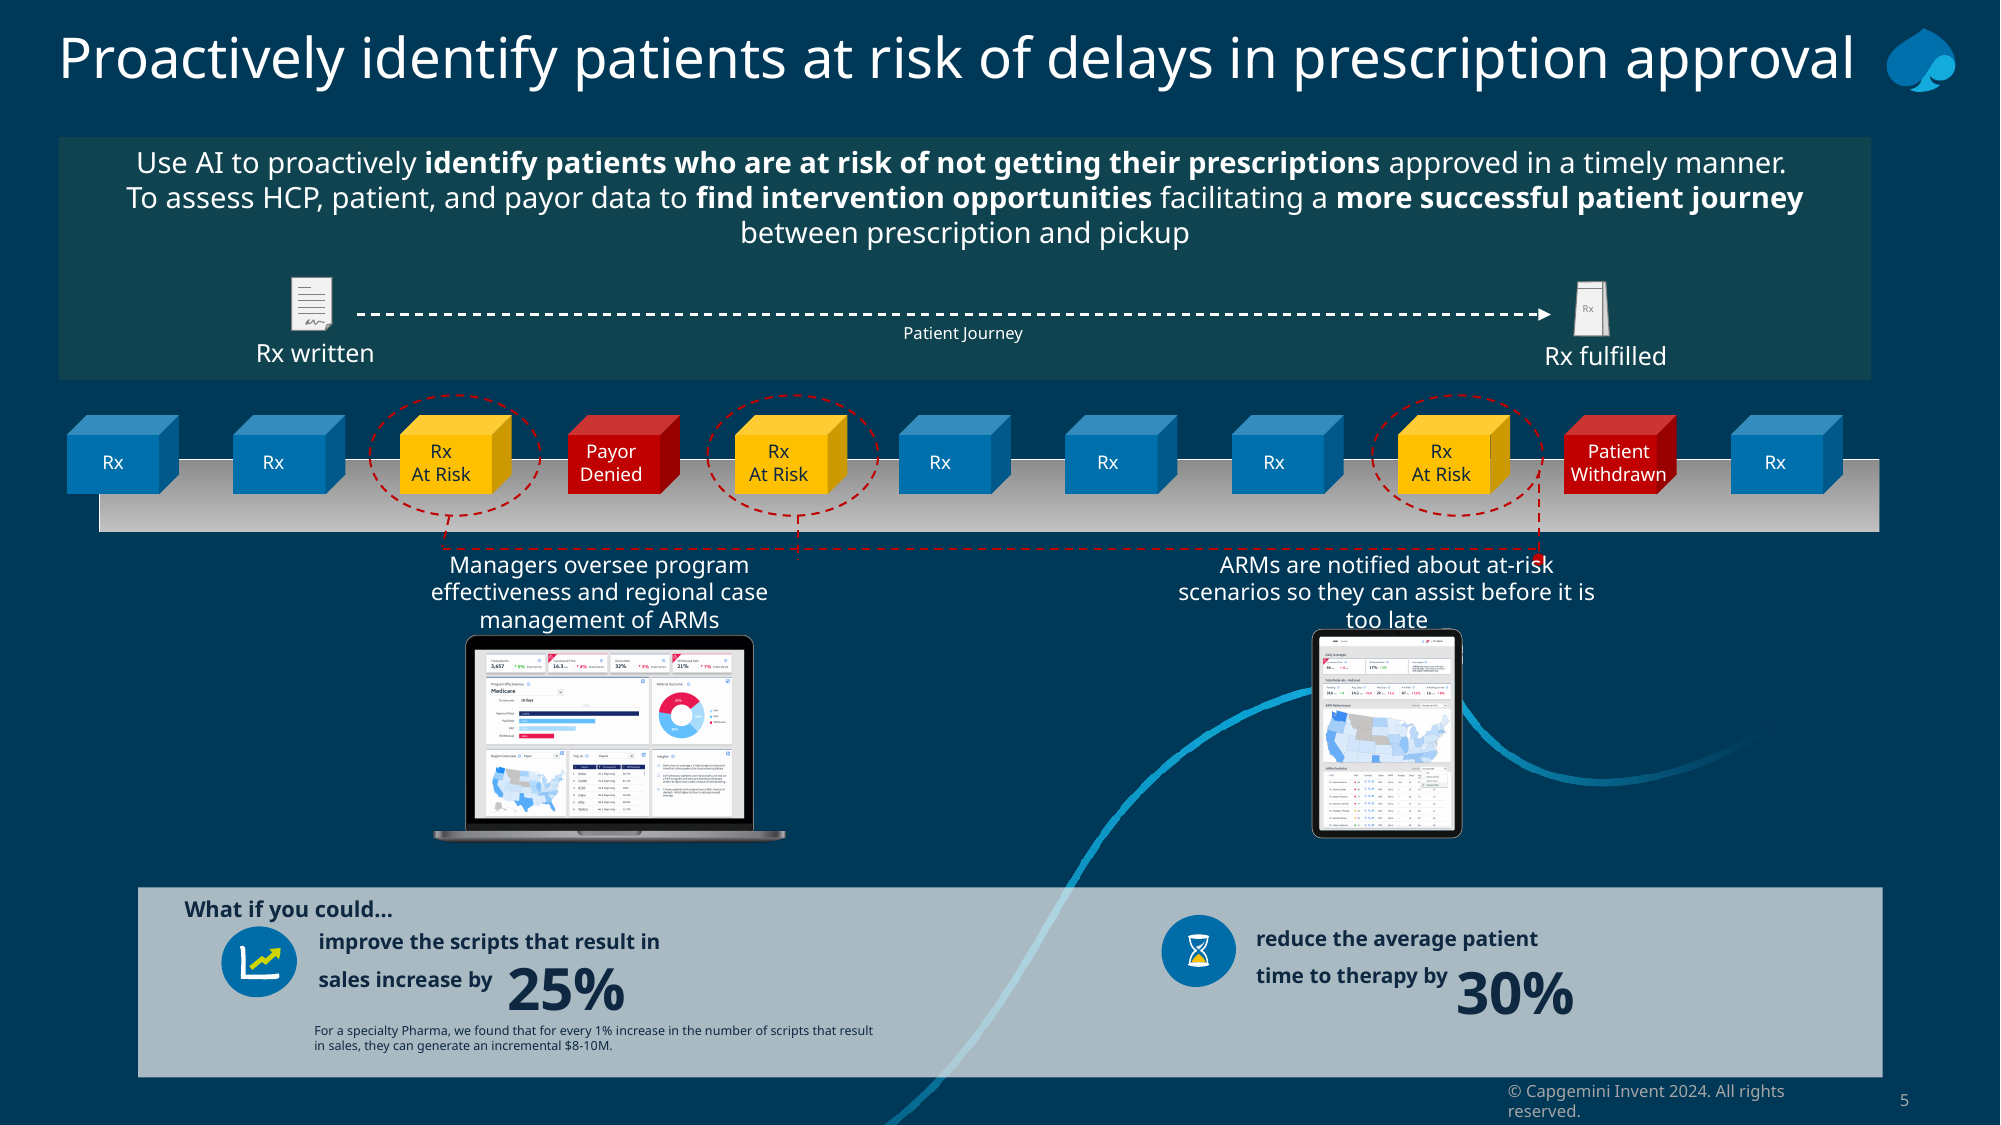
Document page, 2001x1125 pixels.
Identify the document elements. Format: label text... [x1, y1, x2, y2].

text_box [216, 921, 303, 1002]
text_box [1158, 910, 1242, 991]
text_box [1860, 887, 1883, 1078]
text_box Rx written [231, 333, 400, 371]
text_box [66, 395, 1880, 533]
text_box For a specialty Pharma, we found that for every 1% increase in the number of scripts that result in sales, they can generate an incremental $8-10M. [303, 1016, 441, 1059]
text_box ARMs are notified about at-risk scenarios so they can assist before it is too late [1158, 564, 1616, 619]
text_box What if you could… [173, 877, 441, 929]
picture [422, 618, 1860, 1125]
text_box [291, 277, 332, 331]
text_box Managers oversee program effectiveness and regional case management of ARMs [384, 564, 815, 619]
text_box Use AI to proactively identify patients who are at risk of not getting their prescriptions approved in a timely manner. To assess HCP, patient, and payor data to find intervention opportunities facilitating a more successful patient journey between prescription and pickup [58, 136, 1872, 381]
title Proactively identify patients at risk of delays in prescription approval [58, 0, 1941, 107]
text_box Rx fulfilled [1521, 338, 1691, 372]
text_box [442, 516, 450, 547]
text_box Patient Journey [870, 315, 1057, 354]
text_box improve the scripts that result in sales increase by [307, 910, 441, 991]
text_box [138, 887, 441, 1078]
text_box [1570, 281, 1610, 336]
slide_number 5 [1871, 774, 1910, 1125]
